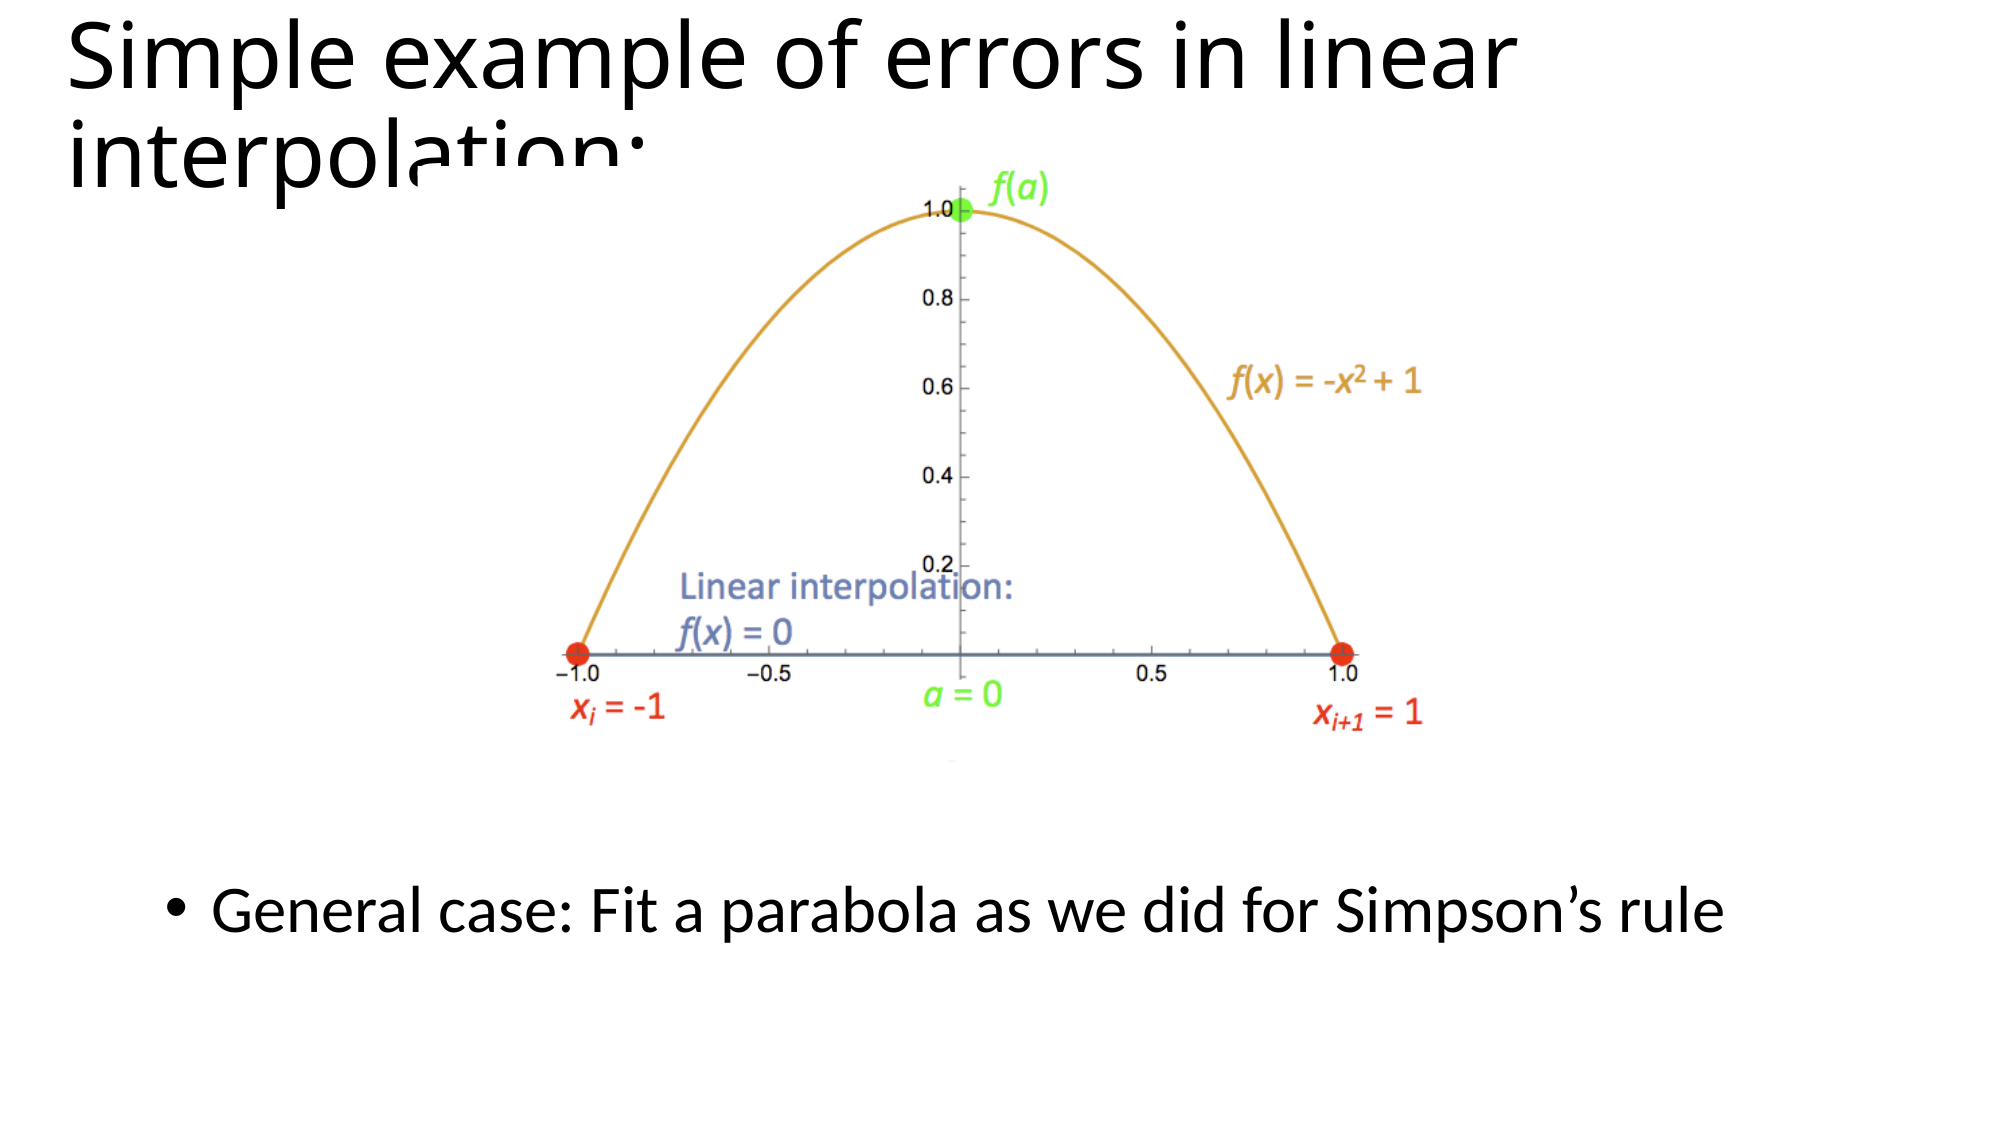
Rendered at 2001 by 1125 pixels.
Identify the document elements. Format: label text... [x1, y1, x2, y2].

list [417, 166, 1544, 762]
title Simple example of errors in linear interpolation: [51, 0, 1952, 218]
